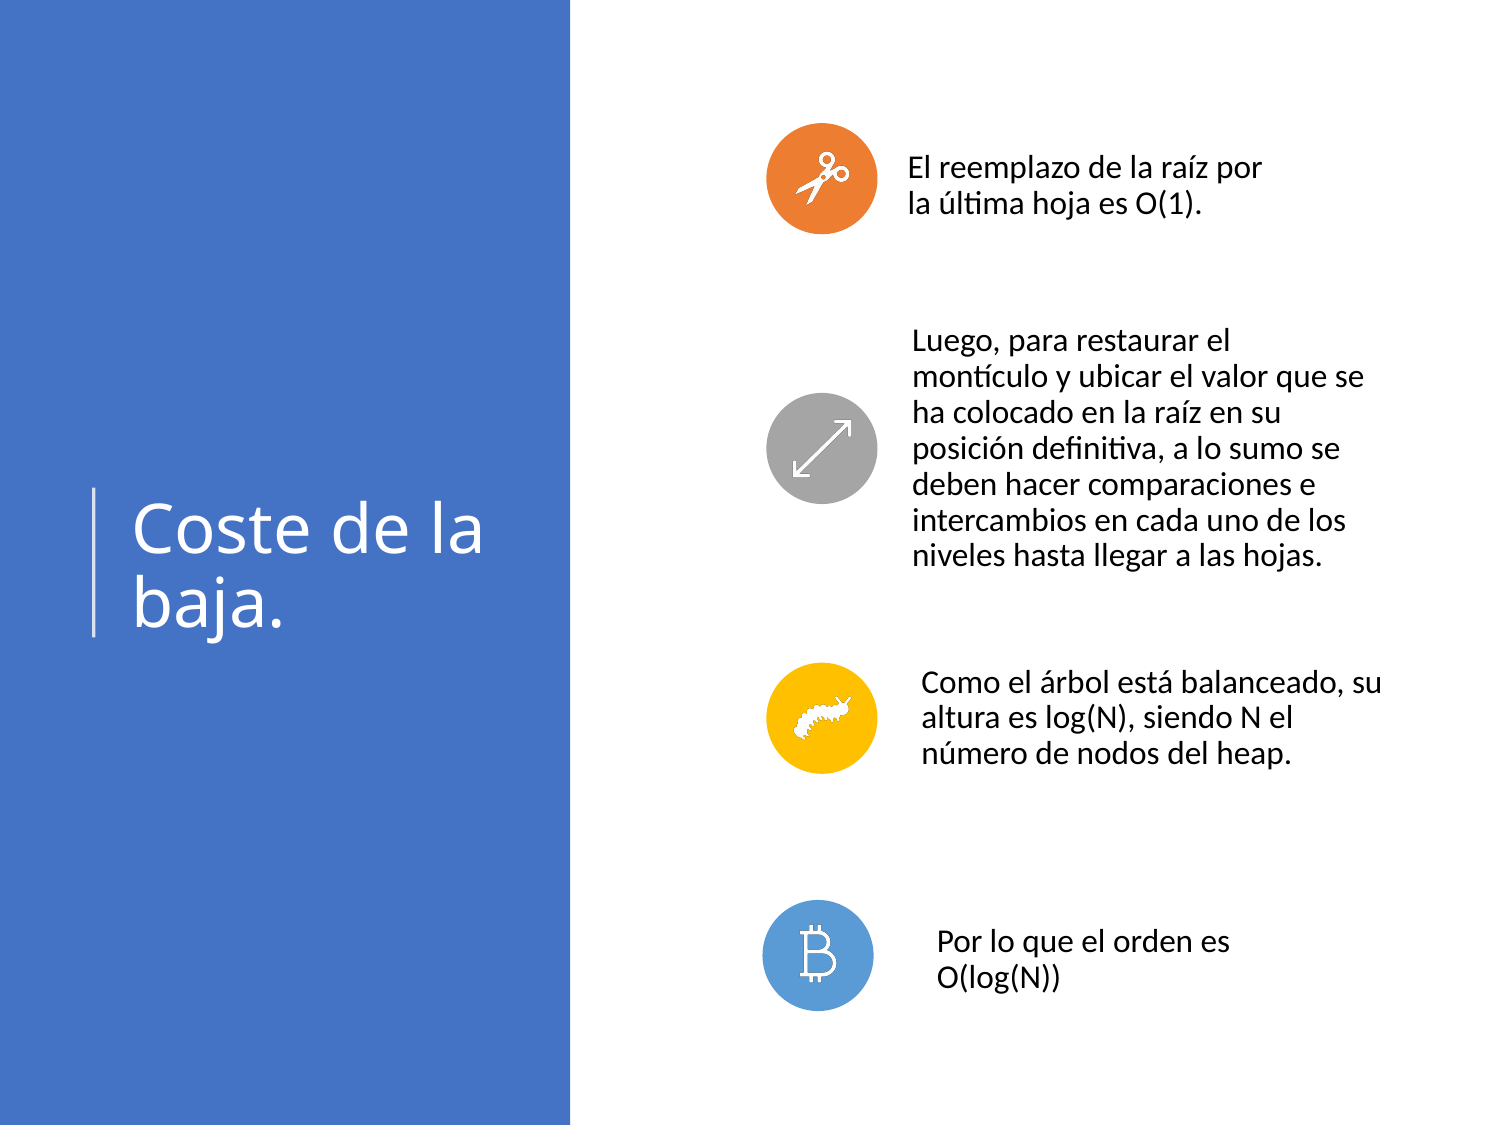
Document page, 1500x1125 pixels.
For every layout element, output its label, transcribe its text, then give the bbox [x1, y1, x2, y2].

text_box [0, 0, 571, 1125]
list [612, 116, 1421, 1050]
title Coste de la baja. [116, 116, 531, 1020]
